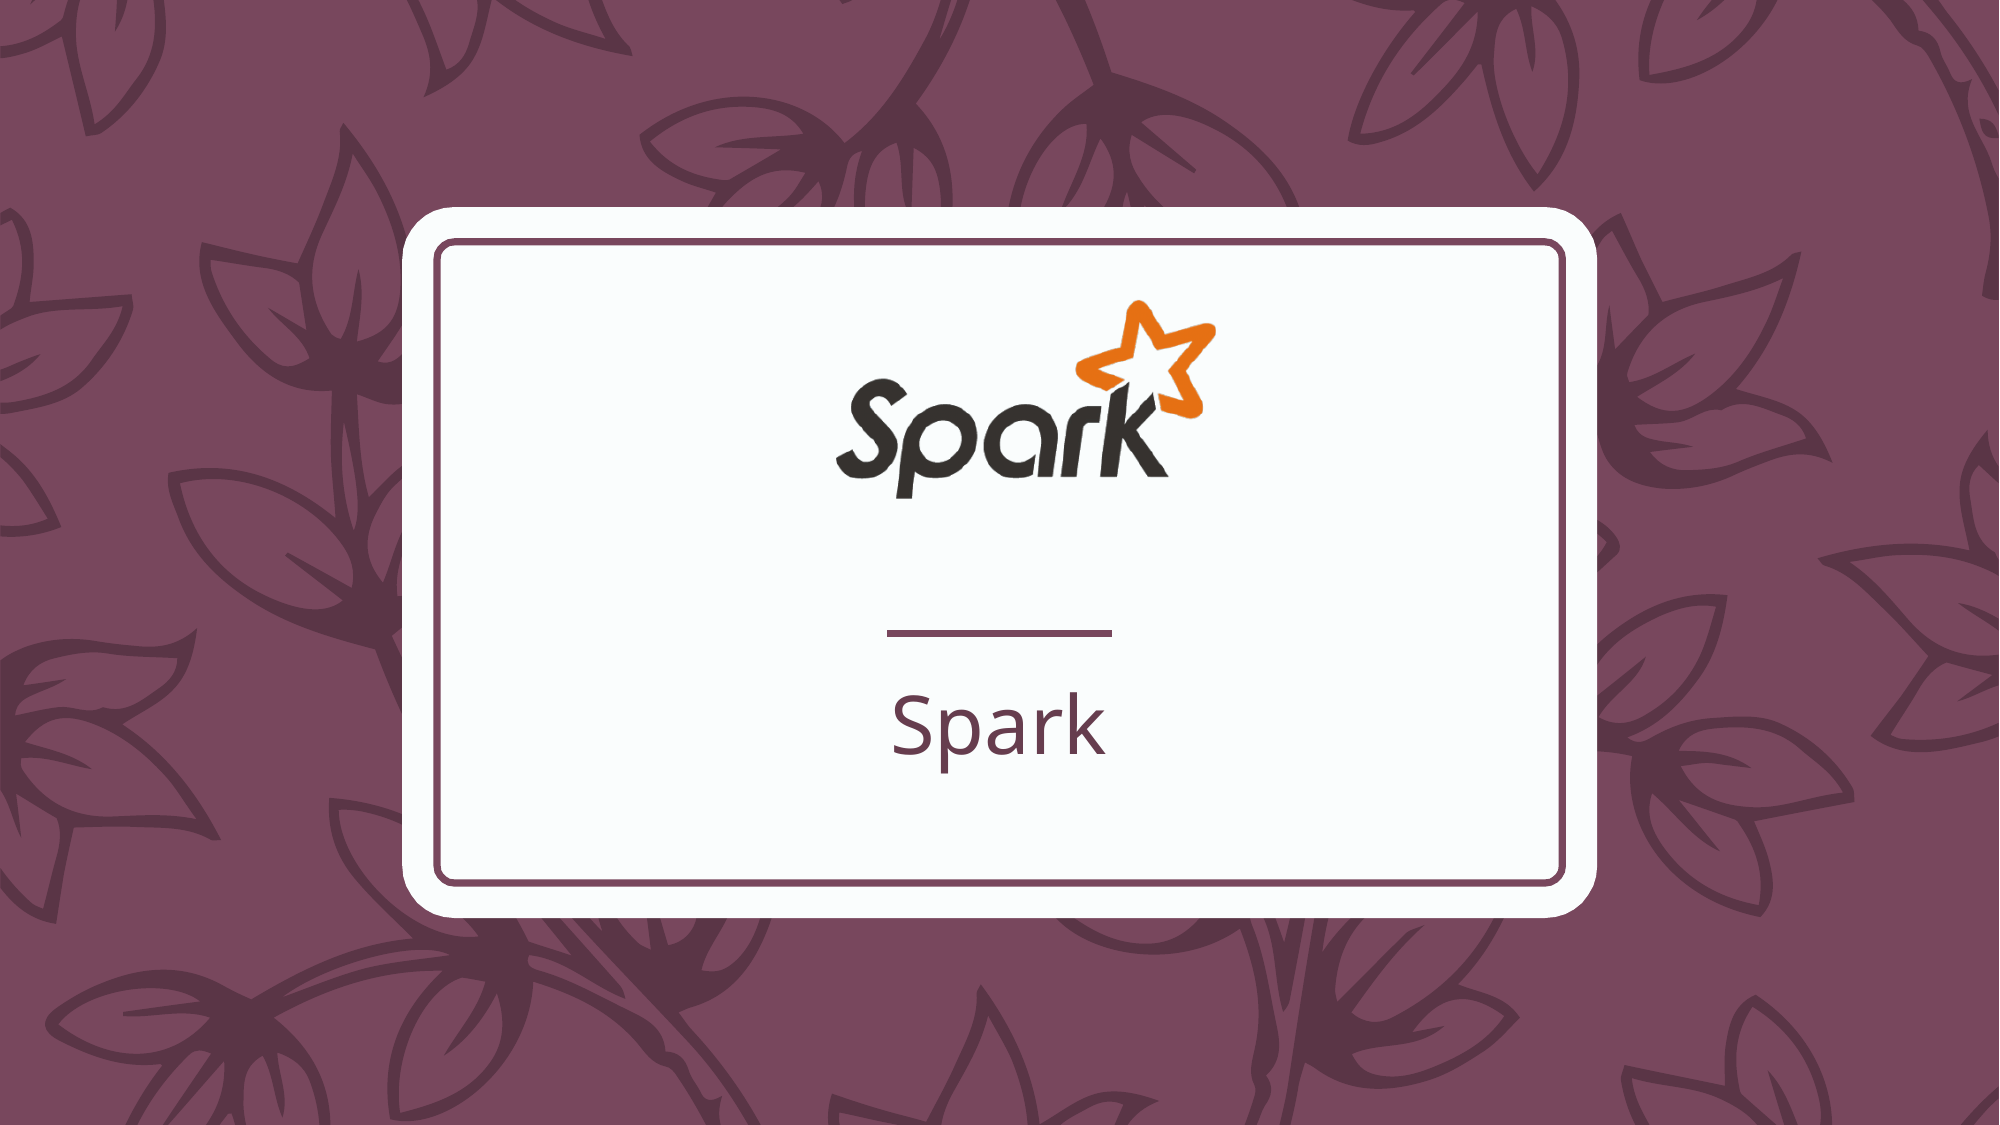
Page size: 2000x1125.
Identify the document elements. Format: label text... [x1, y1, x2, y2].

title Spark [518, 661, 1480, 832]
picture [571, 219, 1480, 659]
